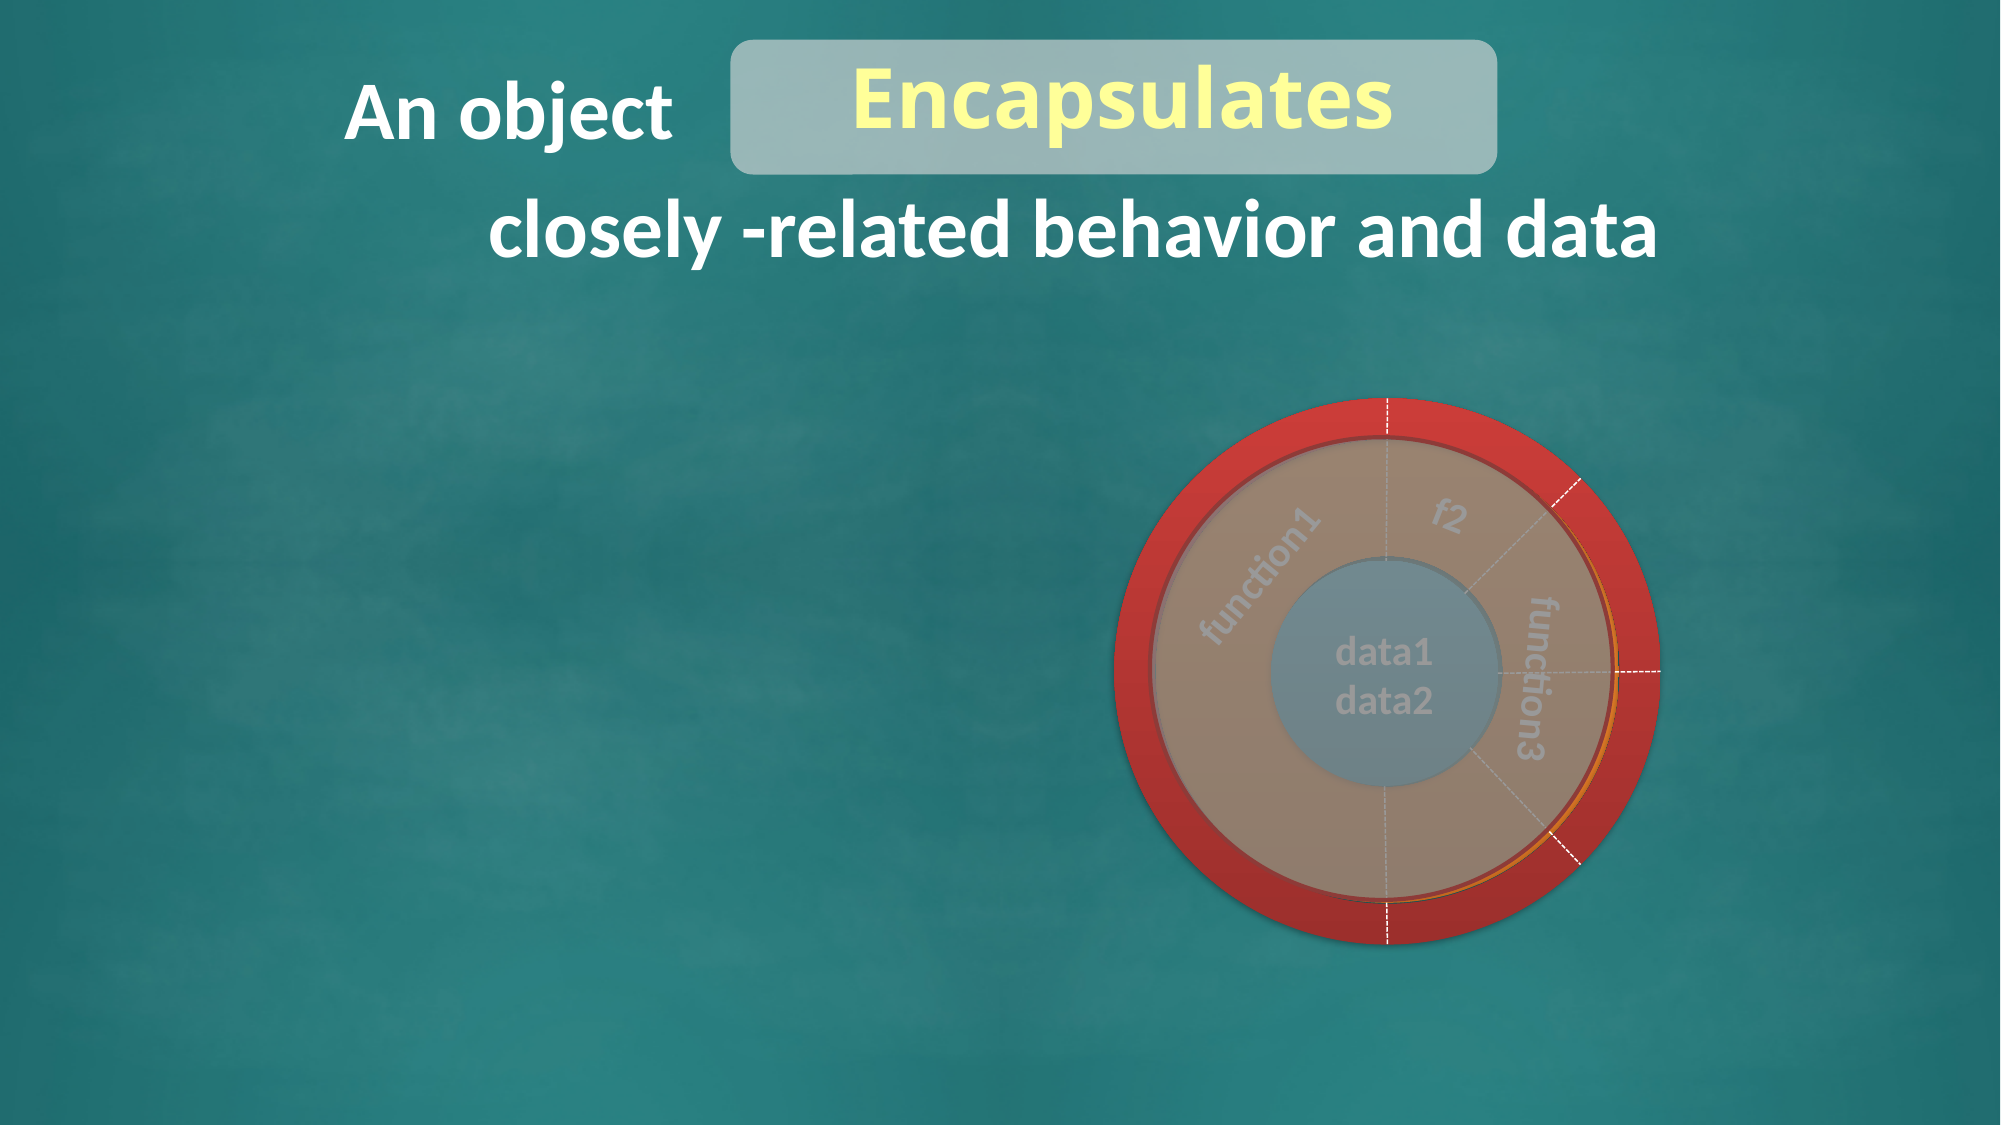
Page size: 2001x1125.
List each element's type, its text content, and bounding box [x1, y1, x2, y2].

text_box closely -related behavior and data [473, 130, 1750, 319]
picture [0, 0, 2001, 1125]
text_box An object [249, 12, 769, 200]
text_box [1114, 398, 1661, 945]
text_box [730, 37, 1503, 175]
